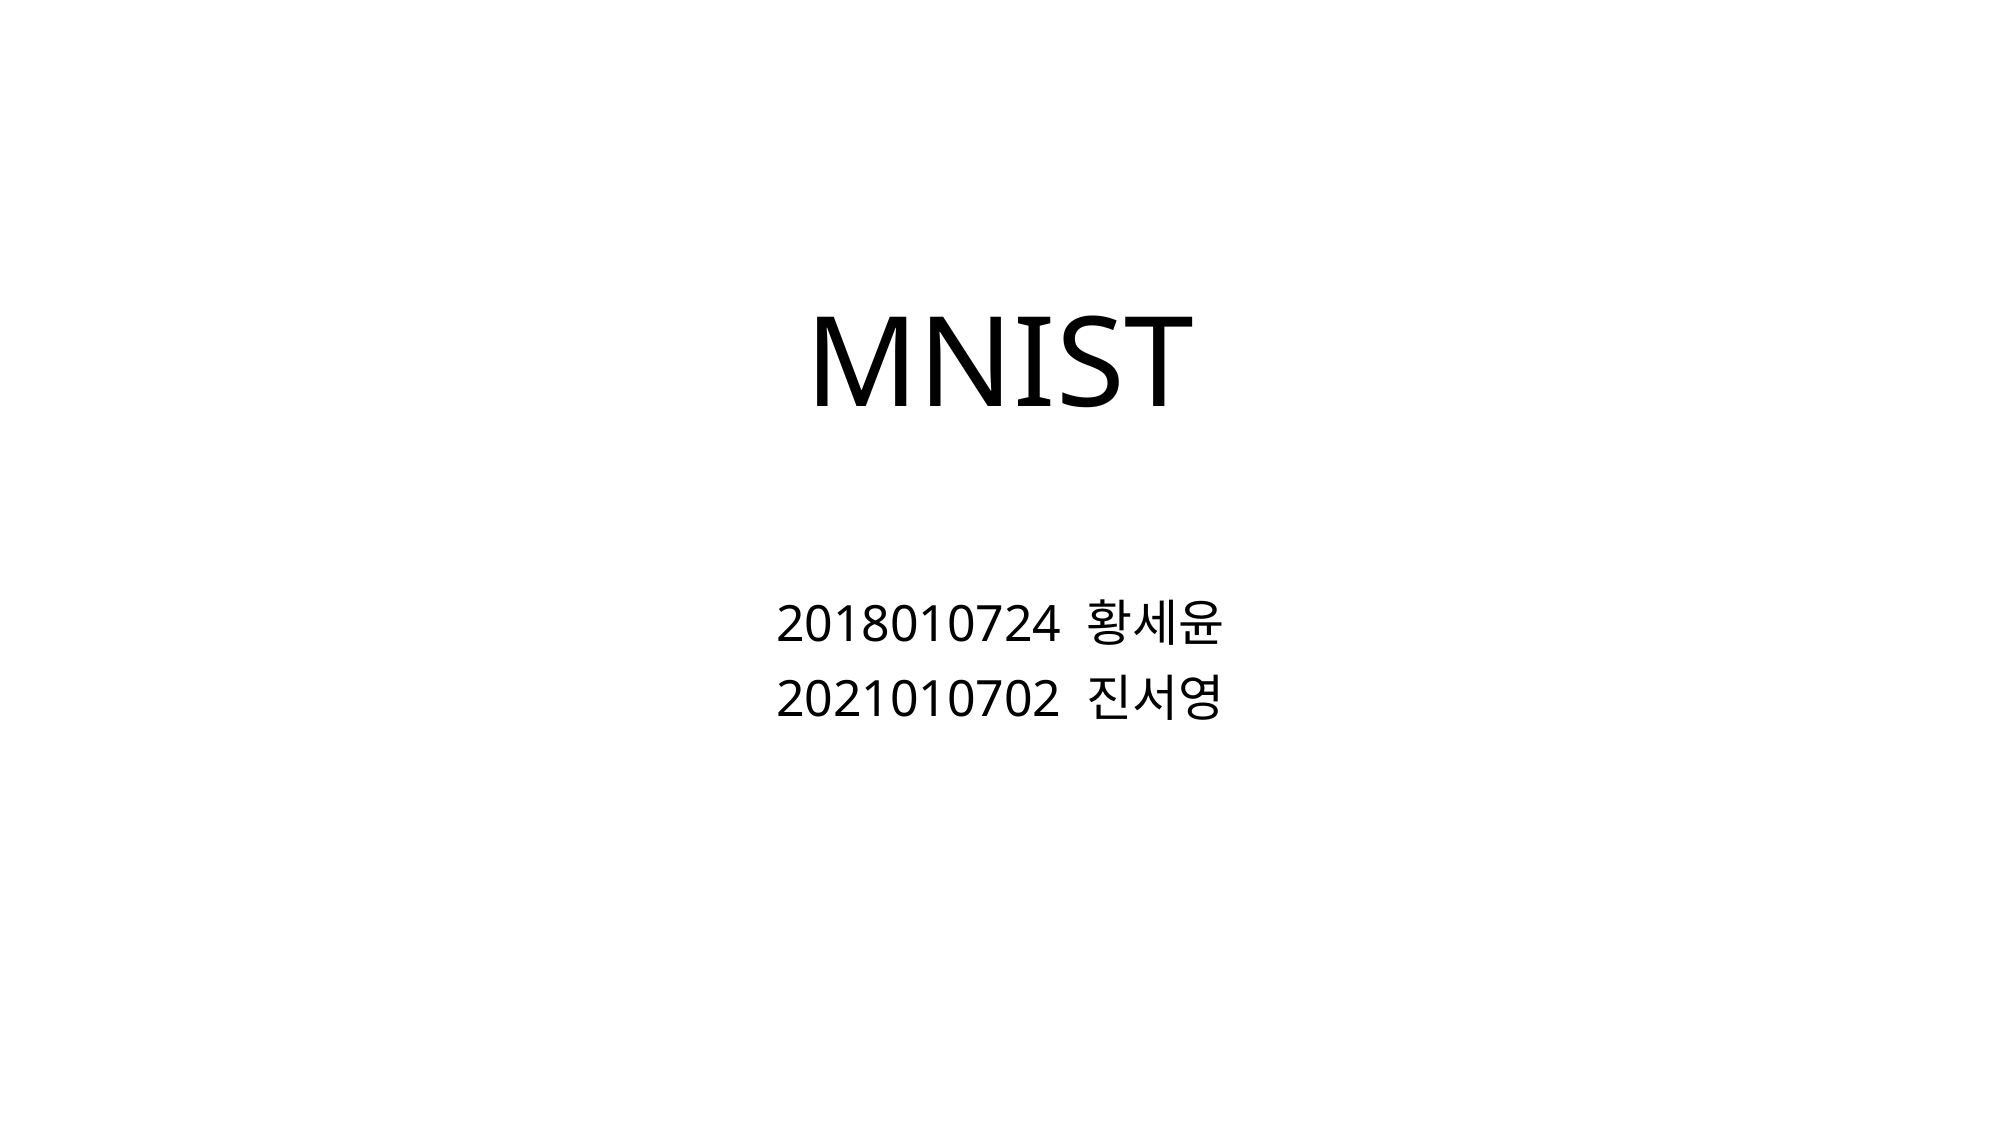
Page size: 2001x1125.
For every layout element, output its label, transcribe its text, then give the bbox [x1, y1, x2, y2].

title MNIST [249, 184, 1750, 576]
subtitle 2018010724 황세윤 2021010702 진서영 [249, 590, 1750, 863]
